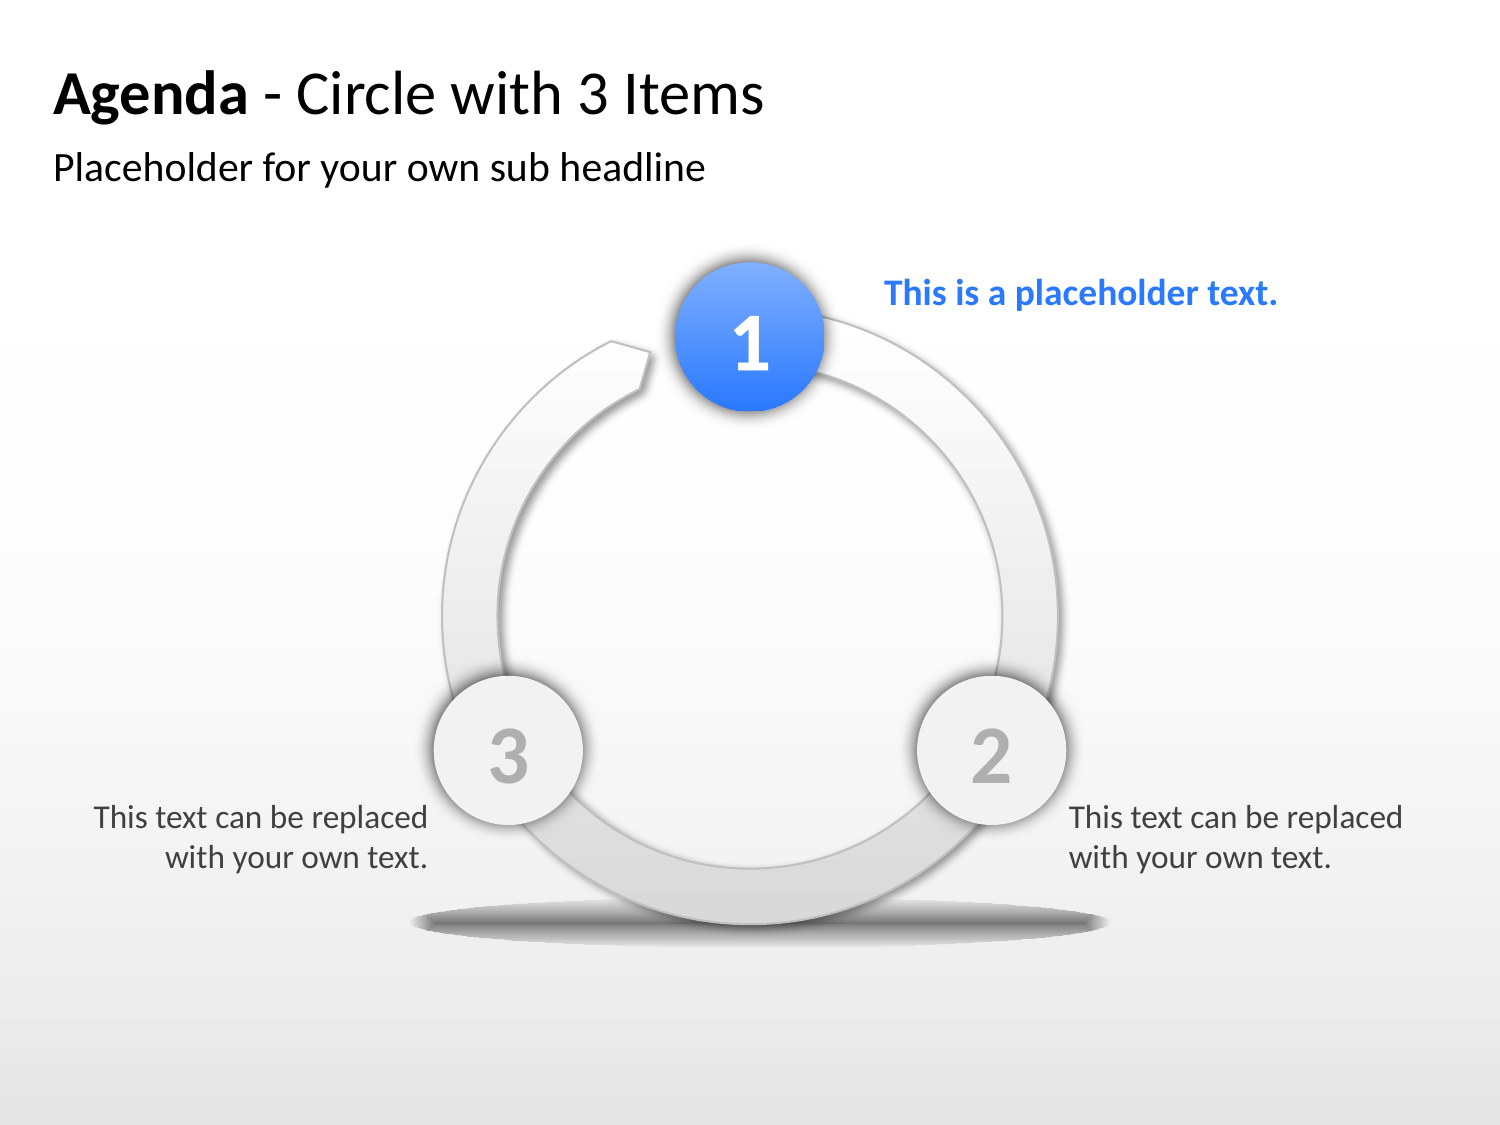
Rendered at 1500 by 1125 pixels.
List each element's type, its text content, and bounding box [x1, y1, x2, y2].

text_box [916, 675, 1417, 877]
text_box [675, 261, 1323, 412]
text_box [408, 898, 1111, 948]
text_box [910, 421, 1058, 674]
text_box [442, 341, 651, 673]
title Agenda - Circle with 3 Items [53, 39, 1447, 140]
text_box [80, 675, 584, 877]
text_box [587, 808, 912, 925]
list Placeholder for your own sub headline [53, 140, 1447, 196]
